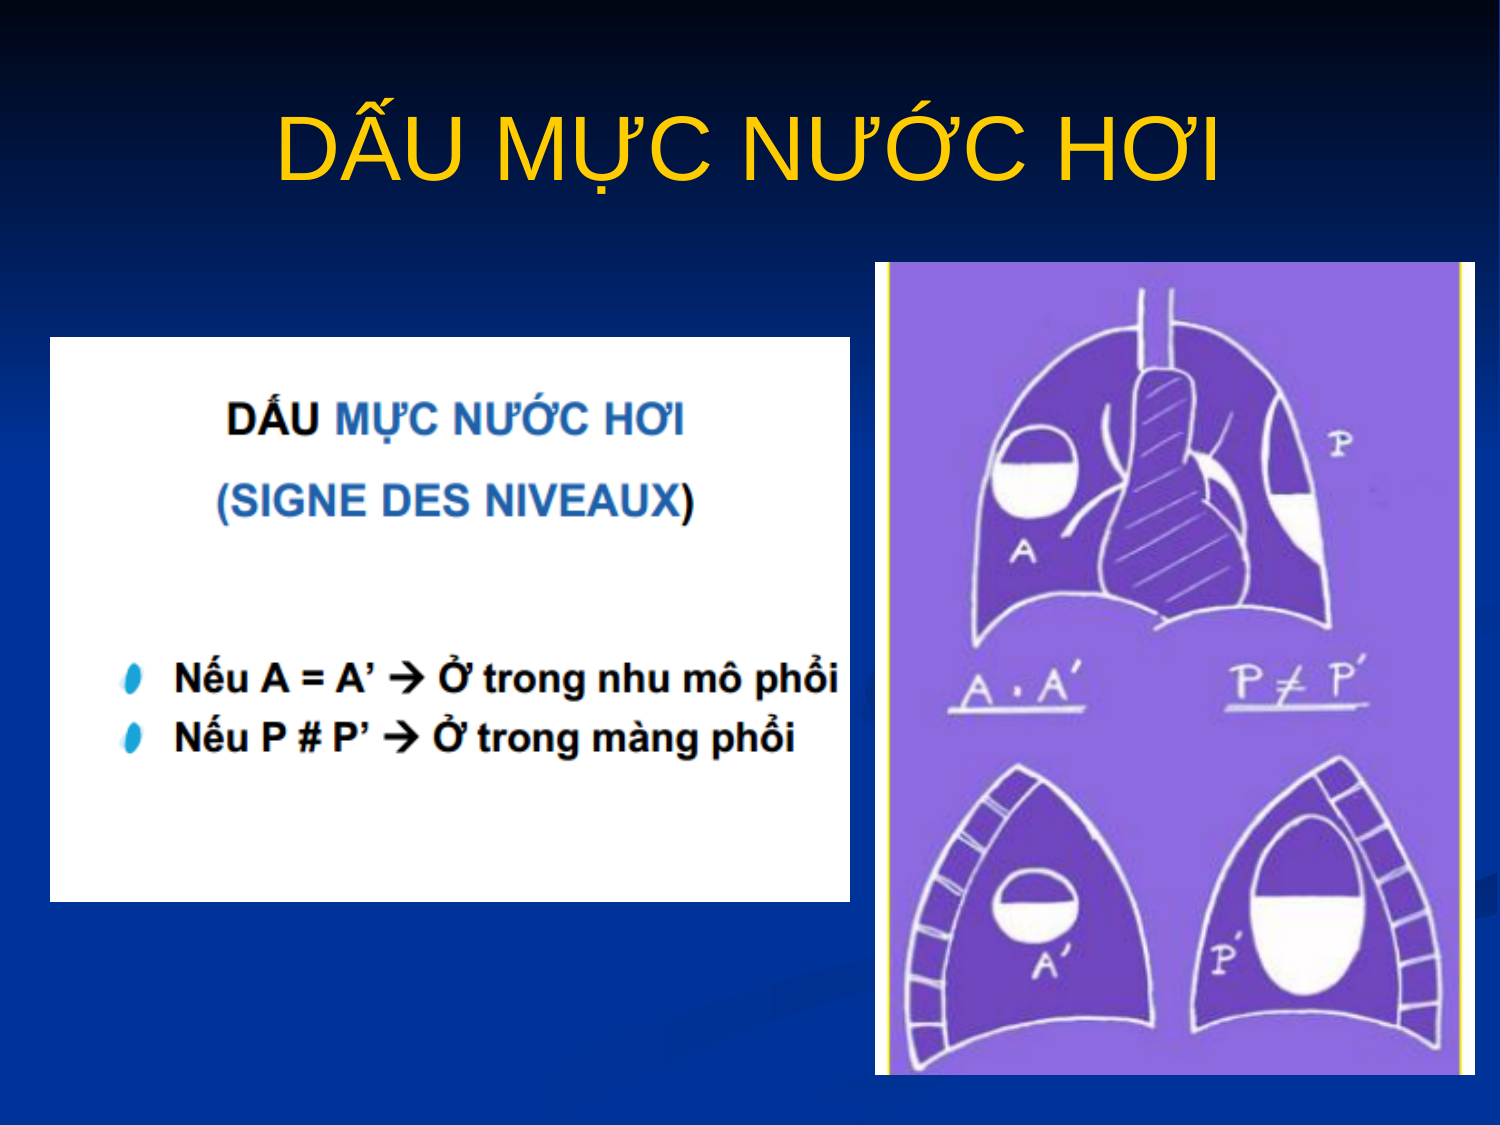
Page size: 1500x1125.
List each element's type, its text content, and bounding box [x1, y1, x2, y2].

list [874, 262, 1476, 1076]
picture [49, 337, 851, 902]
title DẤU MỰC NƯỚC HƠI [74, 49, 1426, 238]
